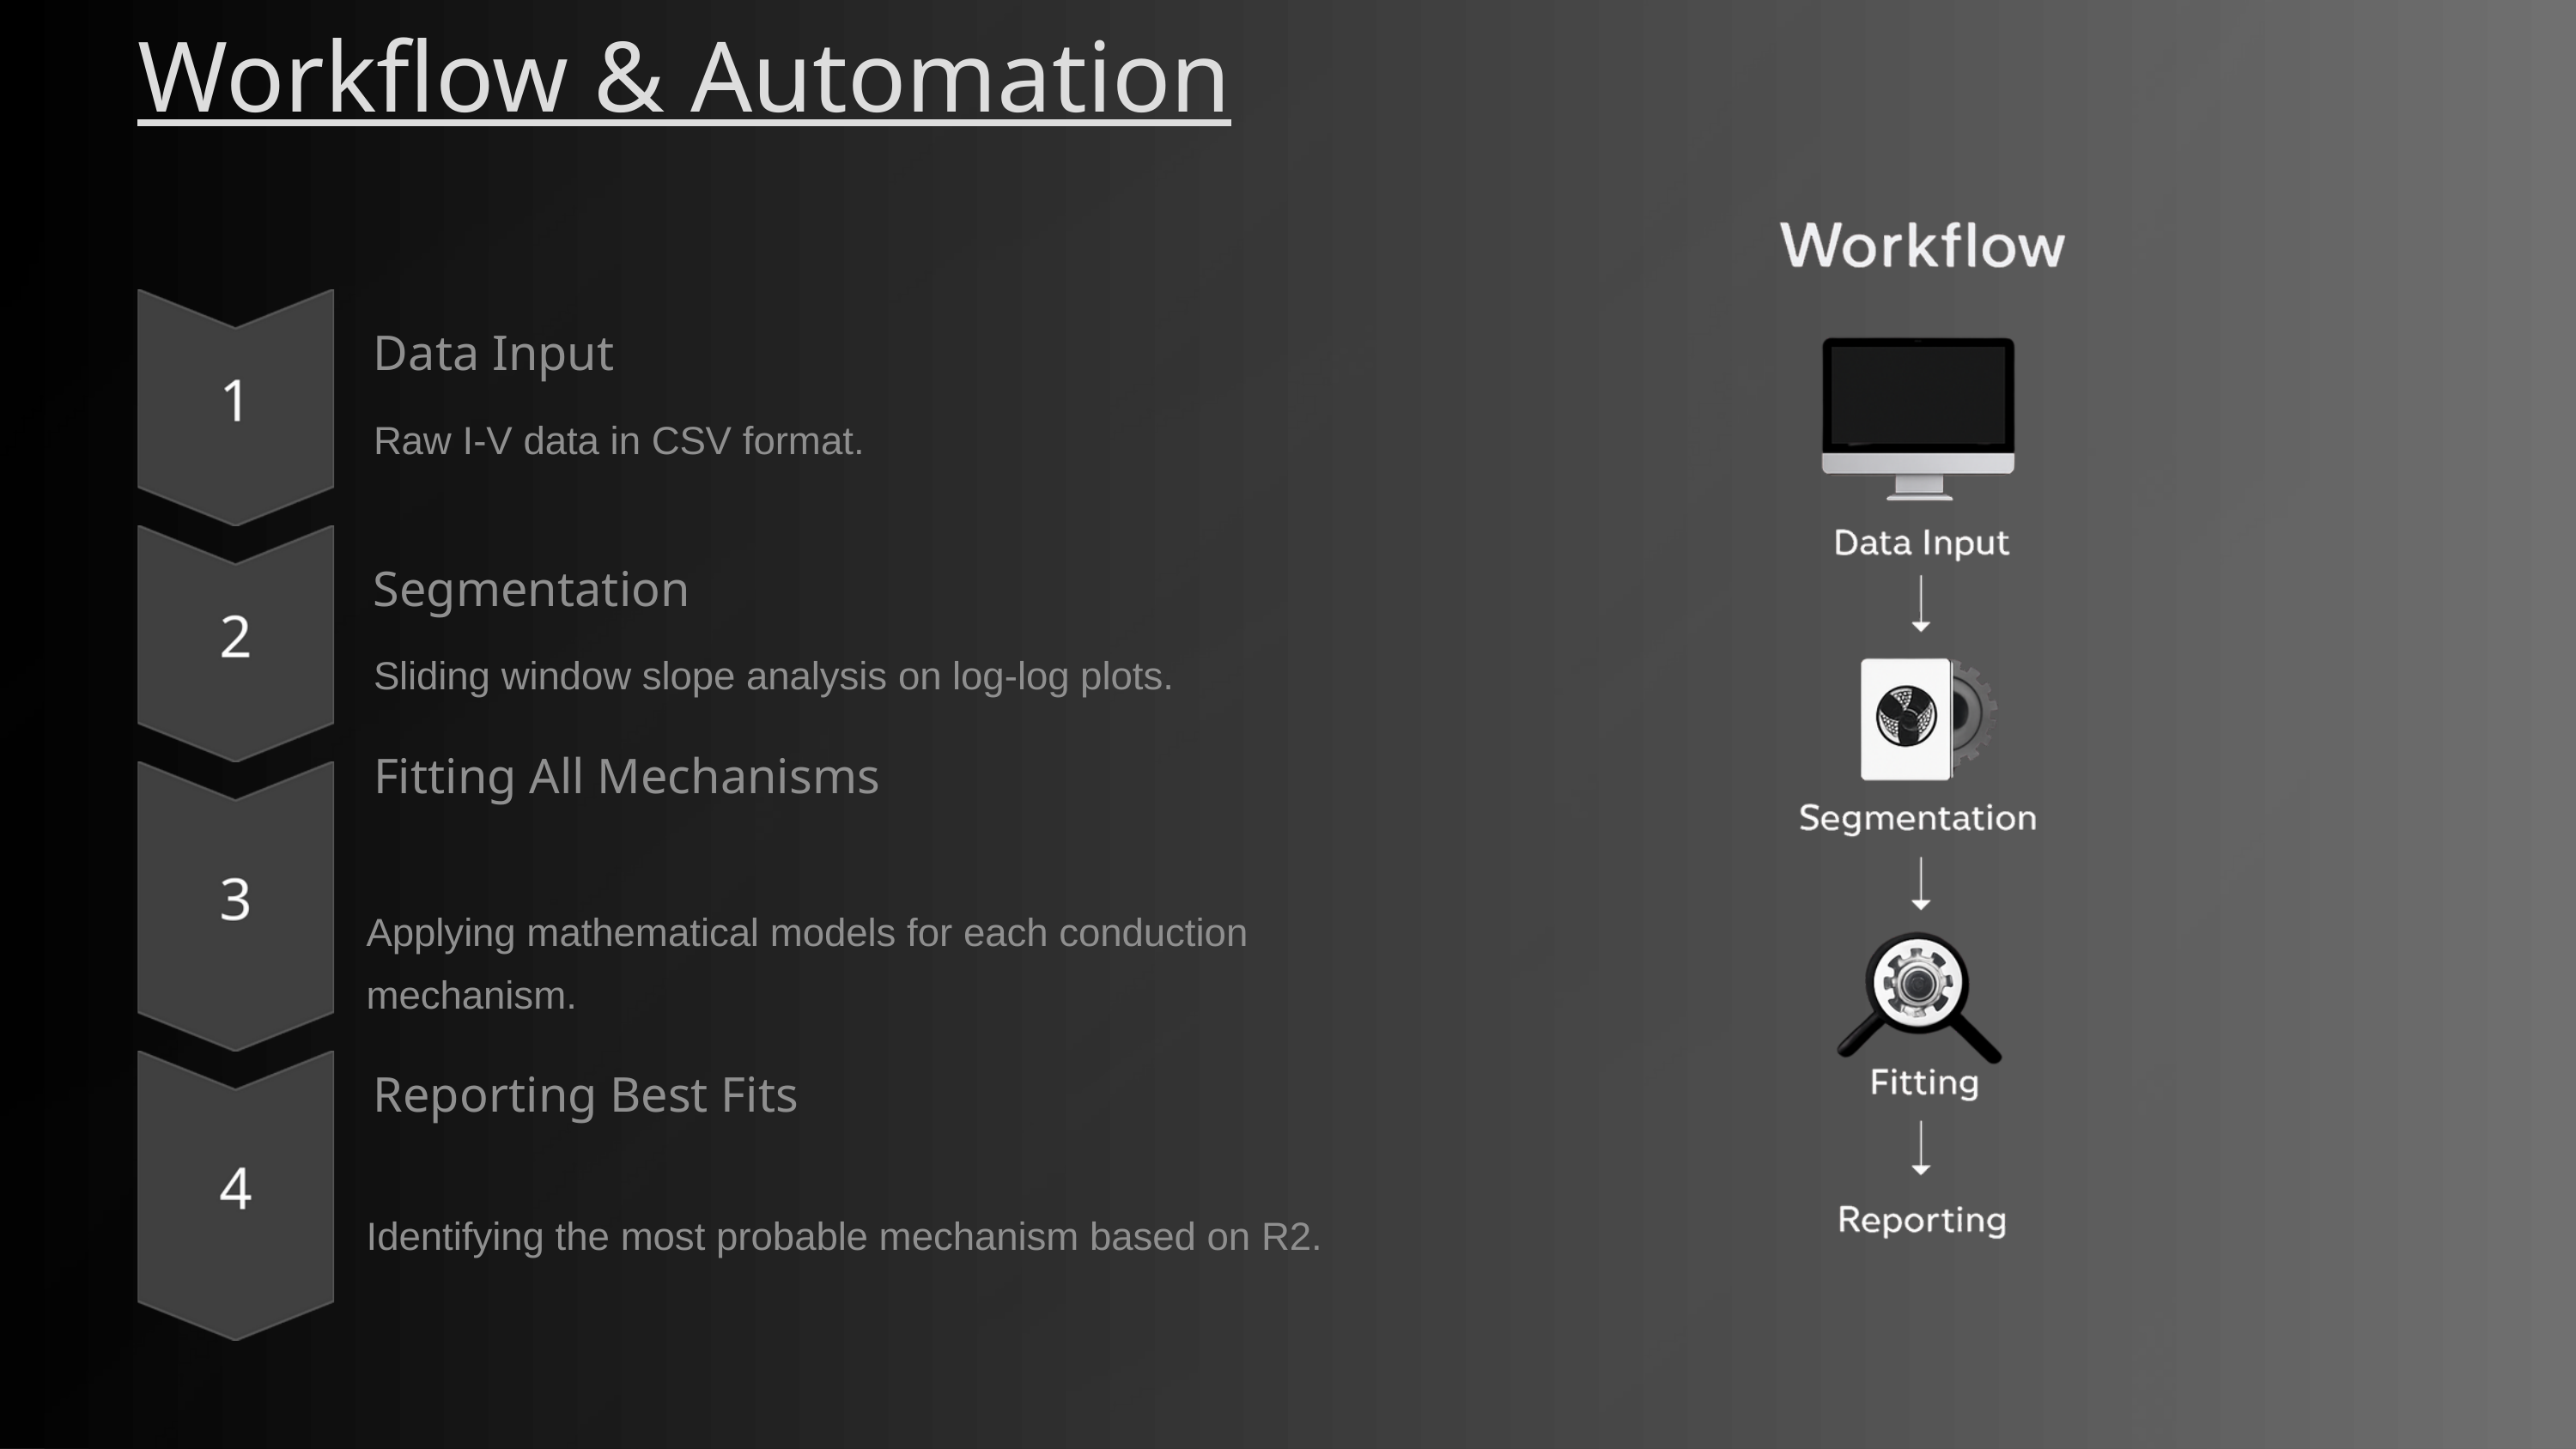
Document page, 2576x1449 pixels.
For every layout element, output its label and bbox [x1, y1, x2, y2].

text_box [137, 525, 335, 761]
text_box [0, 0, 2576, 1449]
text_box [137, 289, 335, 524]
text_box [137, 761, 335, 1050]
text_box [137, 1051, 335, 1341]
